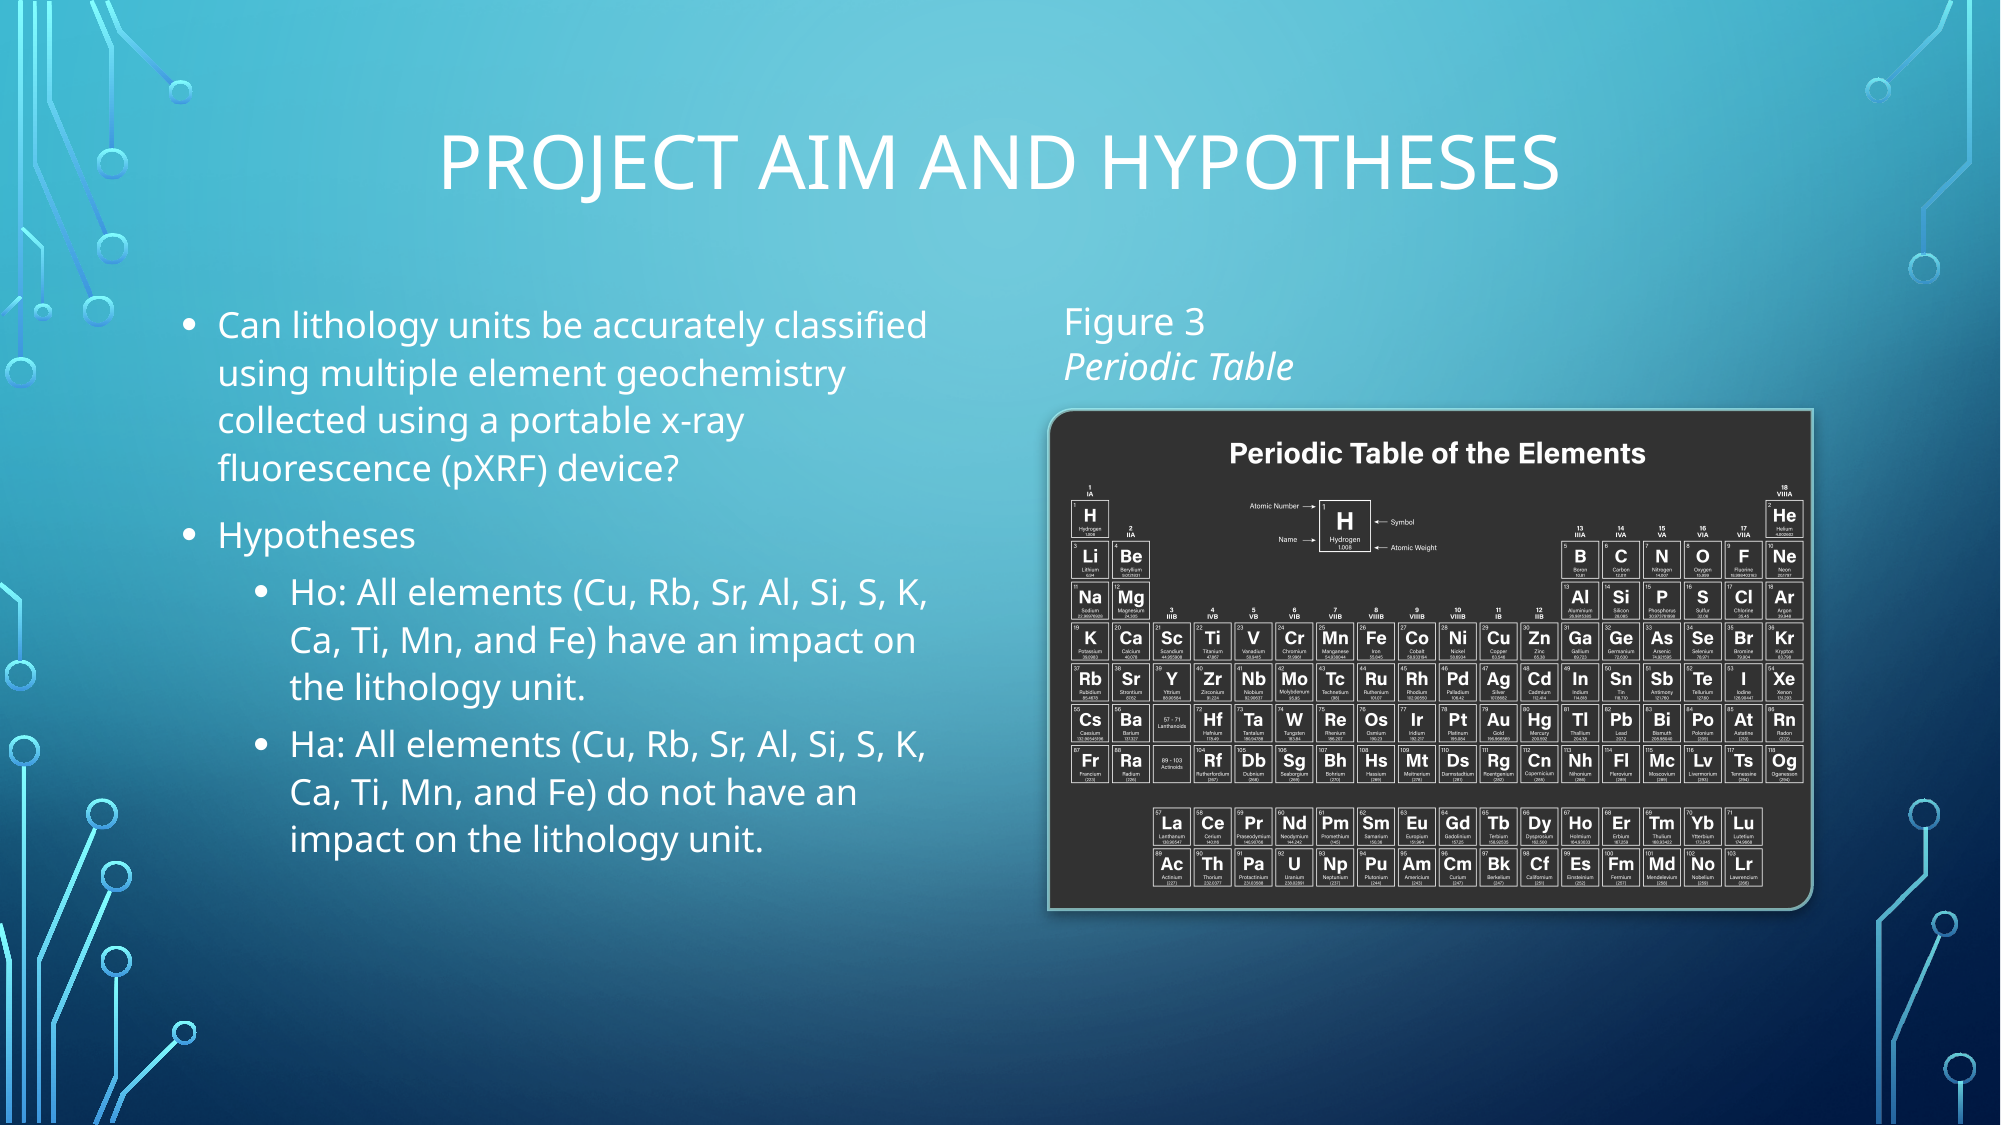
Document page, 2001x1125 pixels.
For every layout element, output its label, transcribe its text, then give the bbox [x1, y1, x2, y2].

picture [1048, 409, 1813, 910]
text_box Figure 3 Periodic Table [1048, 290, 1501, 396]
list Can lithology units be accurately classified using multiple element geochemistry collected using a portable x-ray fluorescence (pXRF) device? Hypotheses Ho: All elements (Cu, Rb, Sr, Al, Si, S, K, Ca, Ti, Mn, and Fe) have an impact on the lithology unit. Ha: All elements (Cu, Rb, Sr, Al, Si, S, K, Ca, Ti, Mn, and Fe) do not have an impact on the lithology unit. [166, 291, 962, 872]
title Project aim and hypotheses [187, 101, 1813, 230]
